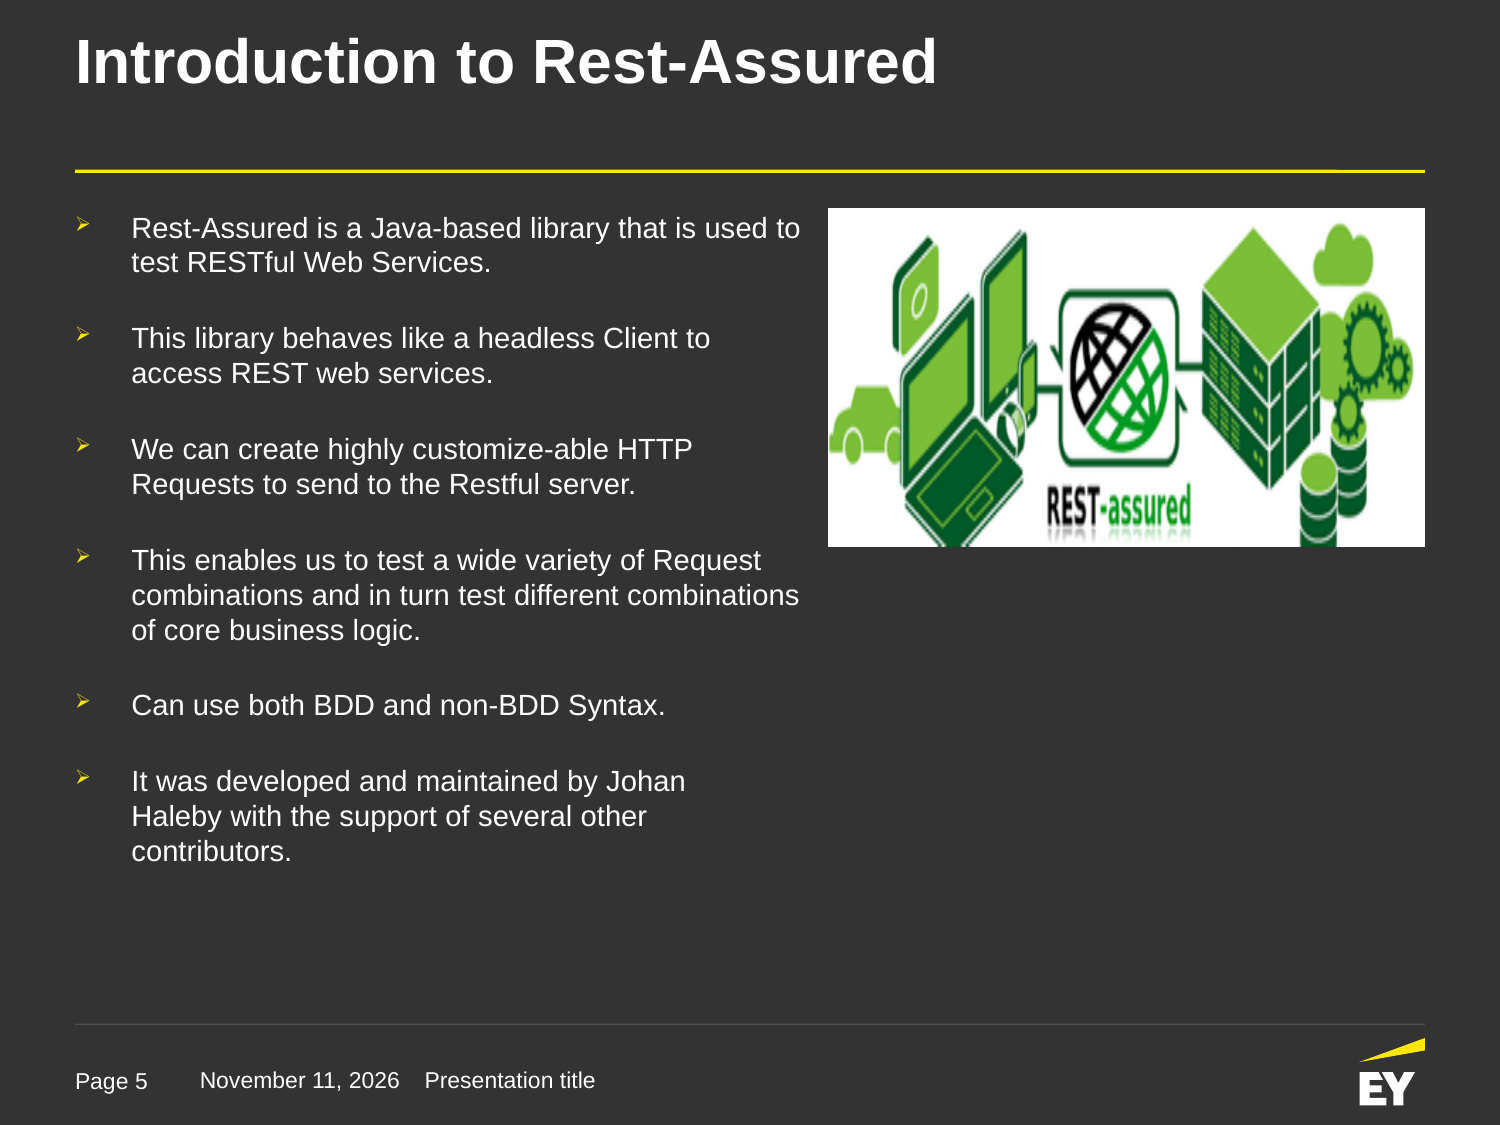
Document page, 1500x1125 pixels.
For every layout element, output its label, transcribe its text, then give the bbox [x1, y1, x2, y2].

title Introduction to Rest-Assured [75, 33, 1425, 175]
picture [827, 208, 1426, 547]
list Rest-Assured is a Java-based library that is used to test RESTful Web Services. This library behaves like a headless Client to access REST web services. We can create highly customize-able HTTP Requests to send to the Restful server. This enables us to test a wide variety of Request combinations and in turn test different combinations of core business logic. Can use both BDD and non-BDD Syntax. It was developed and maintained by Johan Haleby with the support of several other contributors. [75, 208, 805, 980]
